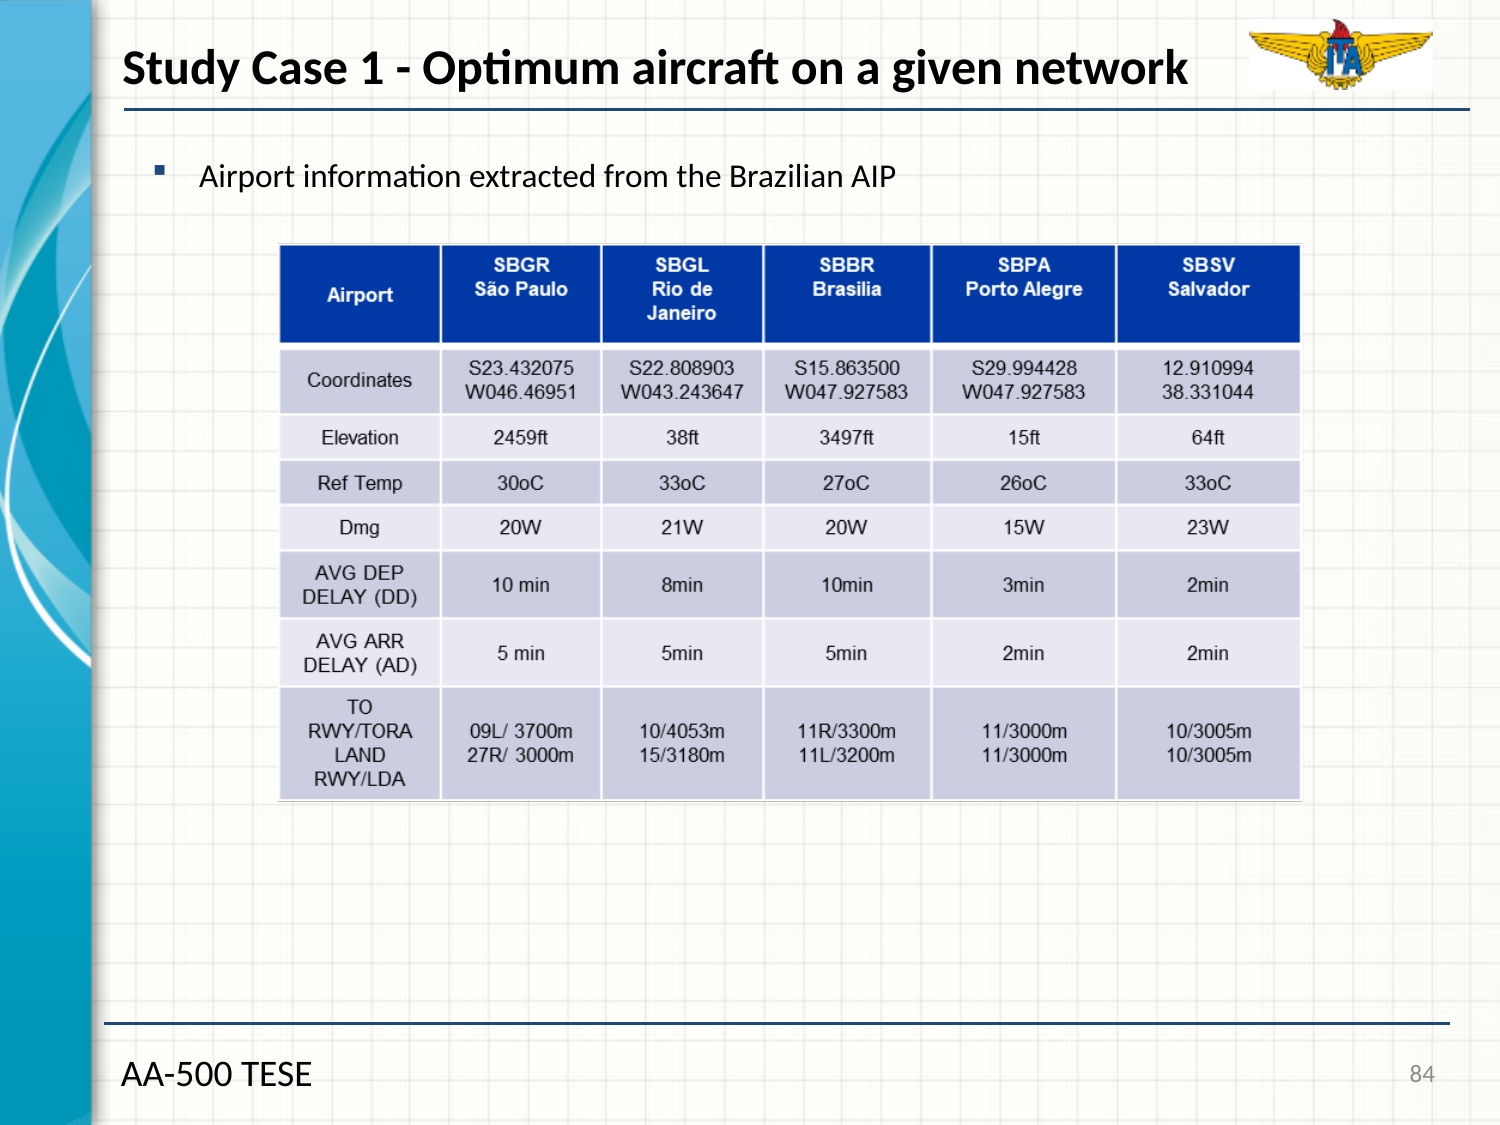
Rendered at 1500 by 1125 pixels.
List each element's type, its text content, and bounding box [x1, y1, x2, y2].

text_box Study Case 1 - Optimum aircraft on a given network [107, 27, 1258, 102]
slide_number 84 [1100, 1042, 1450, 1103]
text_box Airport information extracted from the Brazilian AIP [137, 147, 1495, 202]
picture [0, 0, 1500, 1125]
